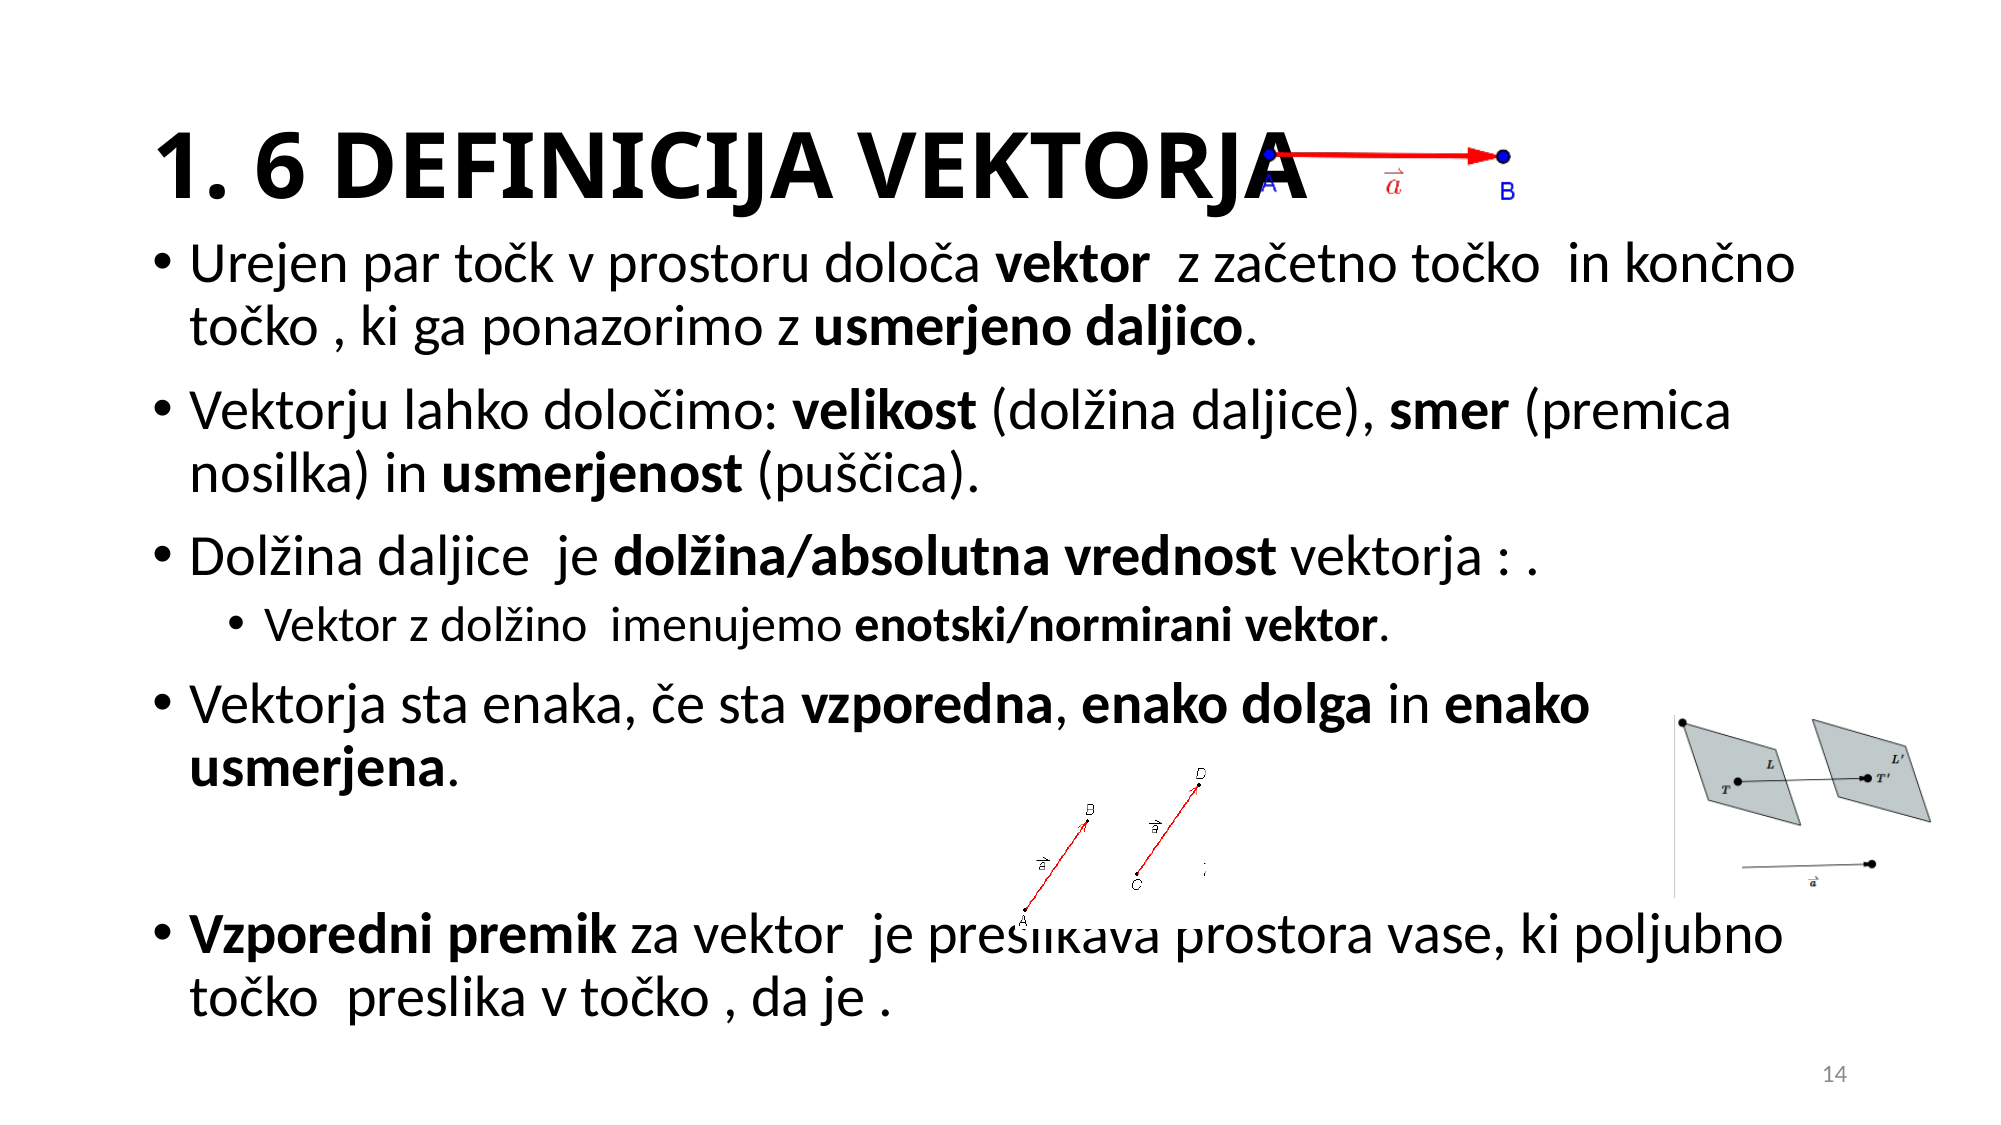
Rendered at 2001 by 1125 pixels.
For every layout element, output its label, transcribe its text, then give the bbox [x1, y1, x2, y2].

picture [1015, 765, 1206, 929]
slide_number 14 [1412, 1042, 1863, 1103]
picture [1234, 113, 1536, 225]
title 1. 6 DEFINICIJA VEKTORJA [137, 59, 1863, 278]
picture [1674, 715, 1939, 898]
